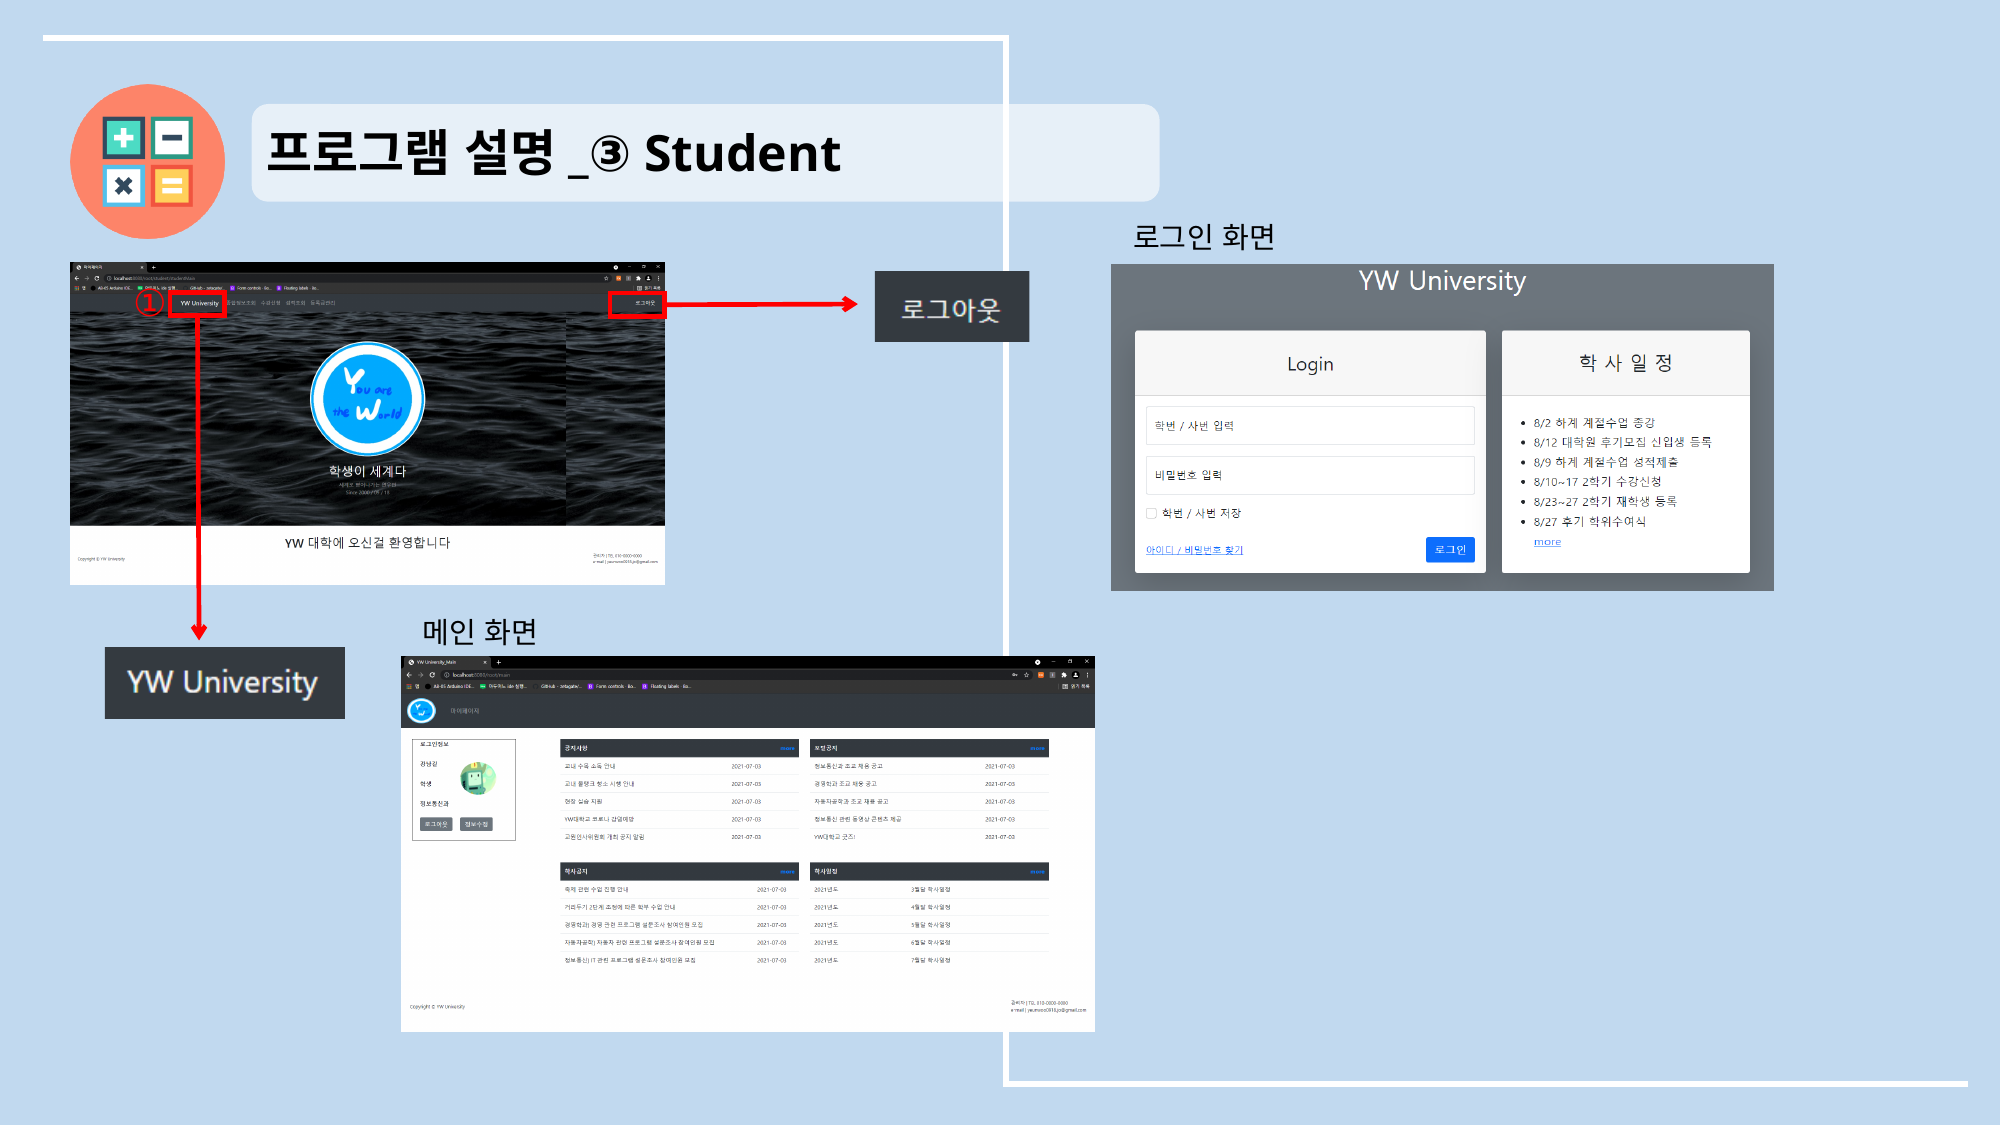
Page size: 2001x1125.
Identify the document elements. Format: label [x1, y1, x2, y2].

text_box [251, 104, 1160, 202]
picture [70, 84, 225, 239]
text_box [43, 37, 1968, 1085]
picture [401, 656, 1095, 1032]
picture [874, 266, 1030, 342]
picture [104, 647, 345, 720]
picture [1110, 264, 1774, 591]
